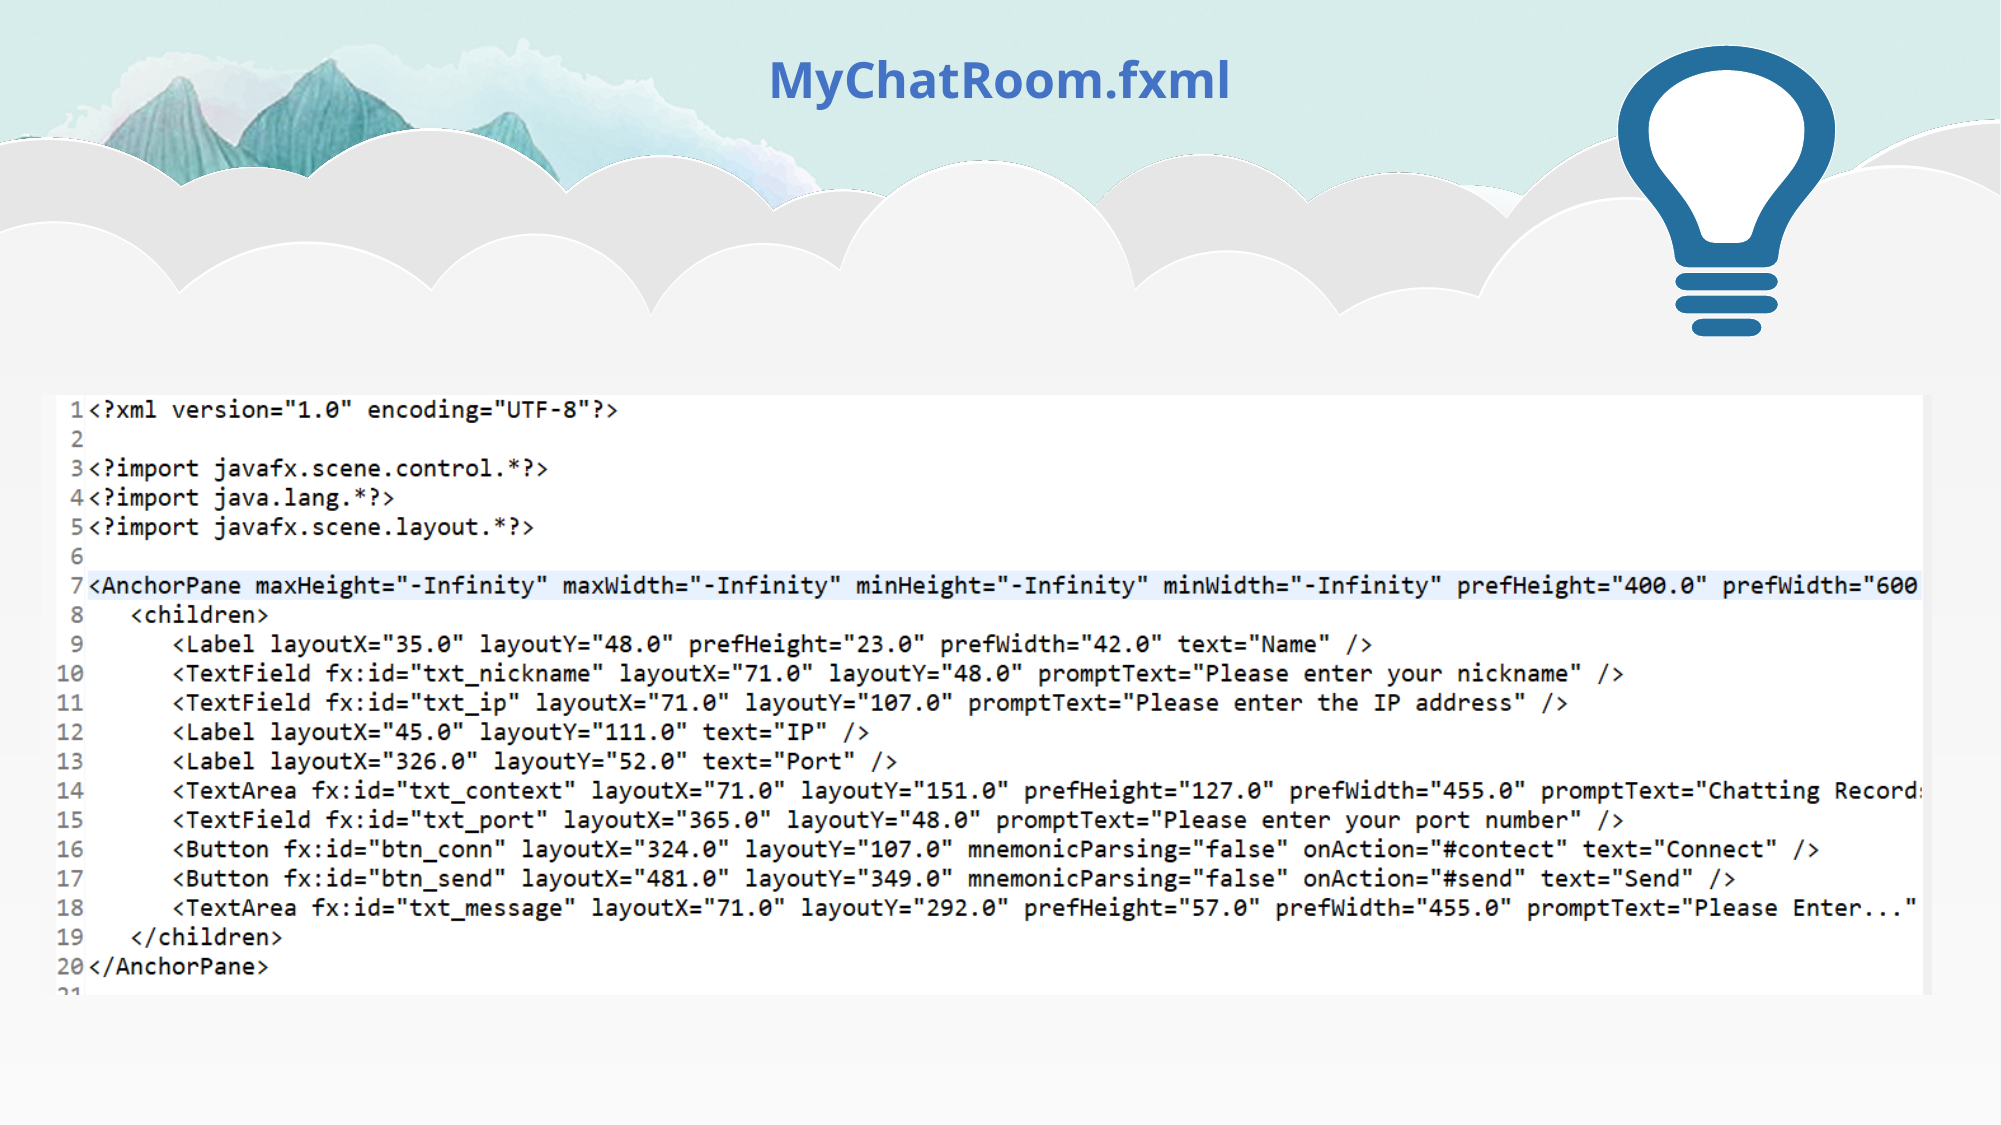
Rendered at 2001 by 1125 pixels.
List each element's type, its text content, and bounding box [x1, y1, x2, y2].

picture [0, 0, 2001, 1125]
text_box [1617, 45, 1836, 337]
text_box MyChatRoom.fxml [641, 41, 1359, 117]
